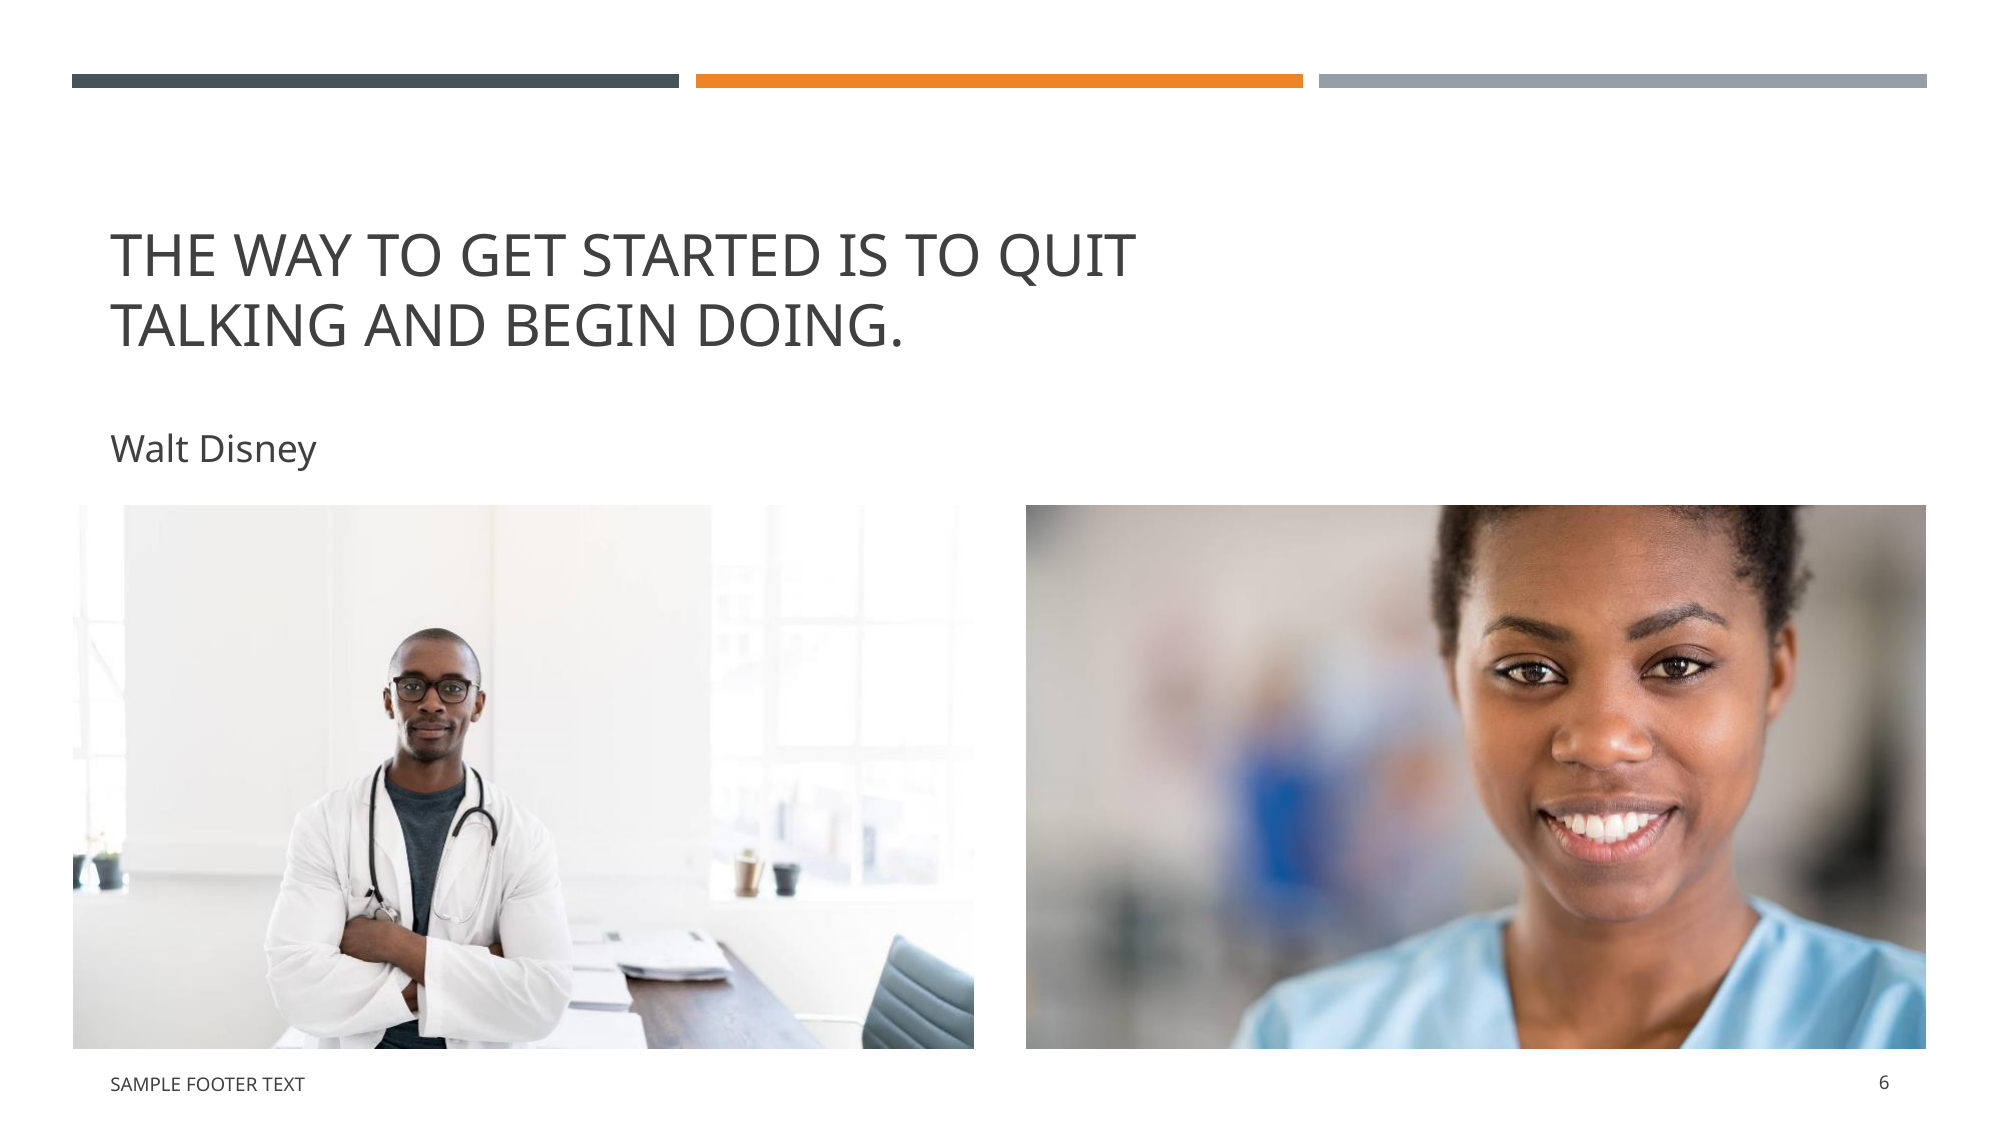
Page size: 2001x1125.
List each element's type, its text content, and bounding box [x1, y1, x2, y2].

slide_number 6 [1732, 1060, 1905, 1114]
title The way to get started is to quit talking and begin doing. [95, 167, 1899, 409]
picture [72, 504, 974, 1049]
subtitle Walt Disney [95, 409, 1899, 487]
footer Sample Footer Text [95, 1053, 1230, 1114]
picture [1025, 504, 1927, 1049]
